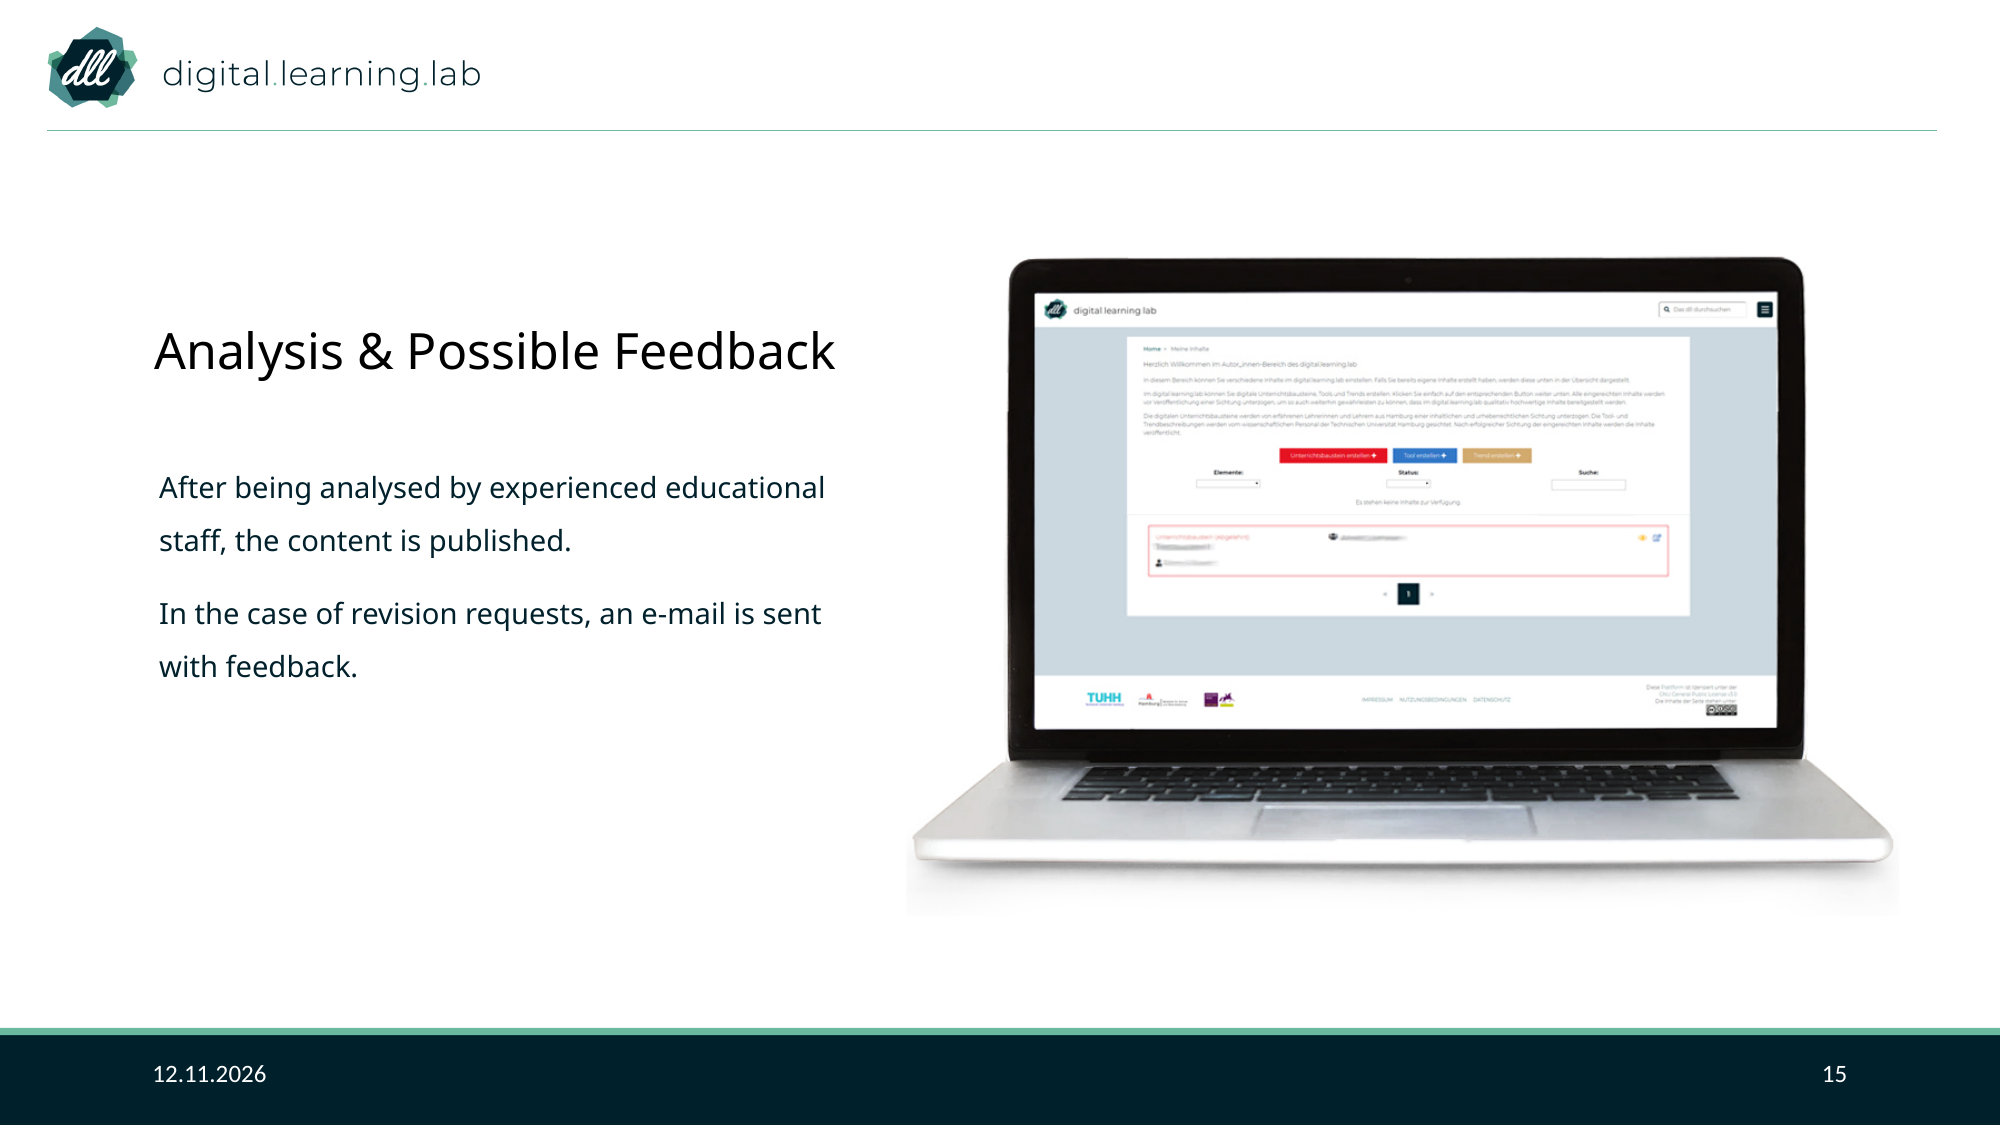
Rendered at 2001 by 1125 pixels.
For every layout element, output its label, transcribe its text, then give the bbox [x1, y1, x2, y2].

picture [906, 248, 1900, 916]
list After being analysed by experienced educational staff, the content is published. In the case of revision requests, an e-mail is sent with feedback. [144, 444, 843, 953]
list Analysis & Possible Feedback [139, 318, 906, 415]
slide_number 15 [1412, 1042, 1863, 1103]
picture [47, 26, 480, 108]
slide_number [137, 1042, 588, 1103]
